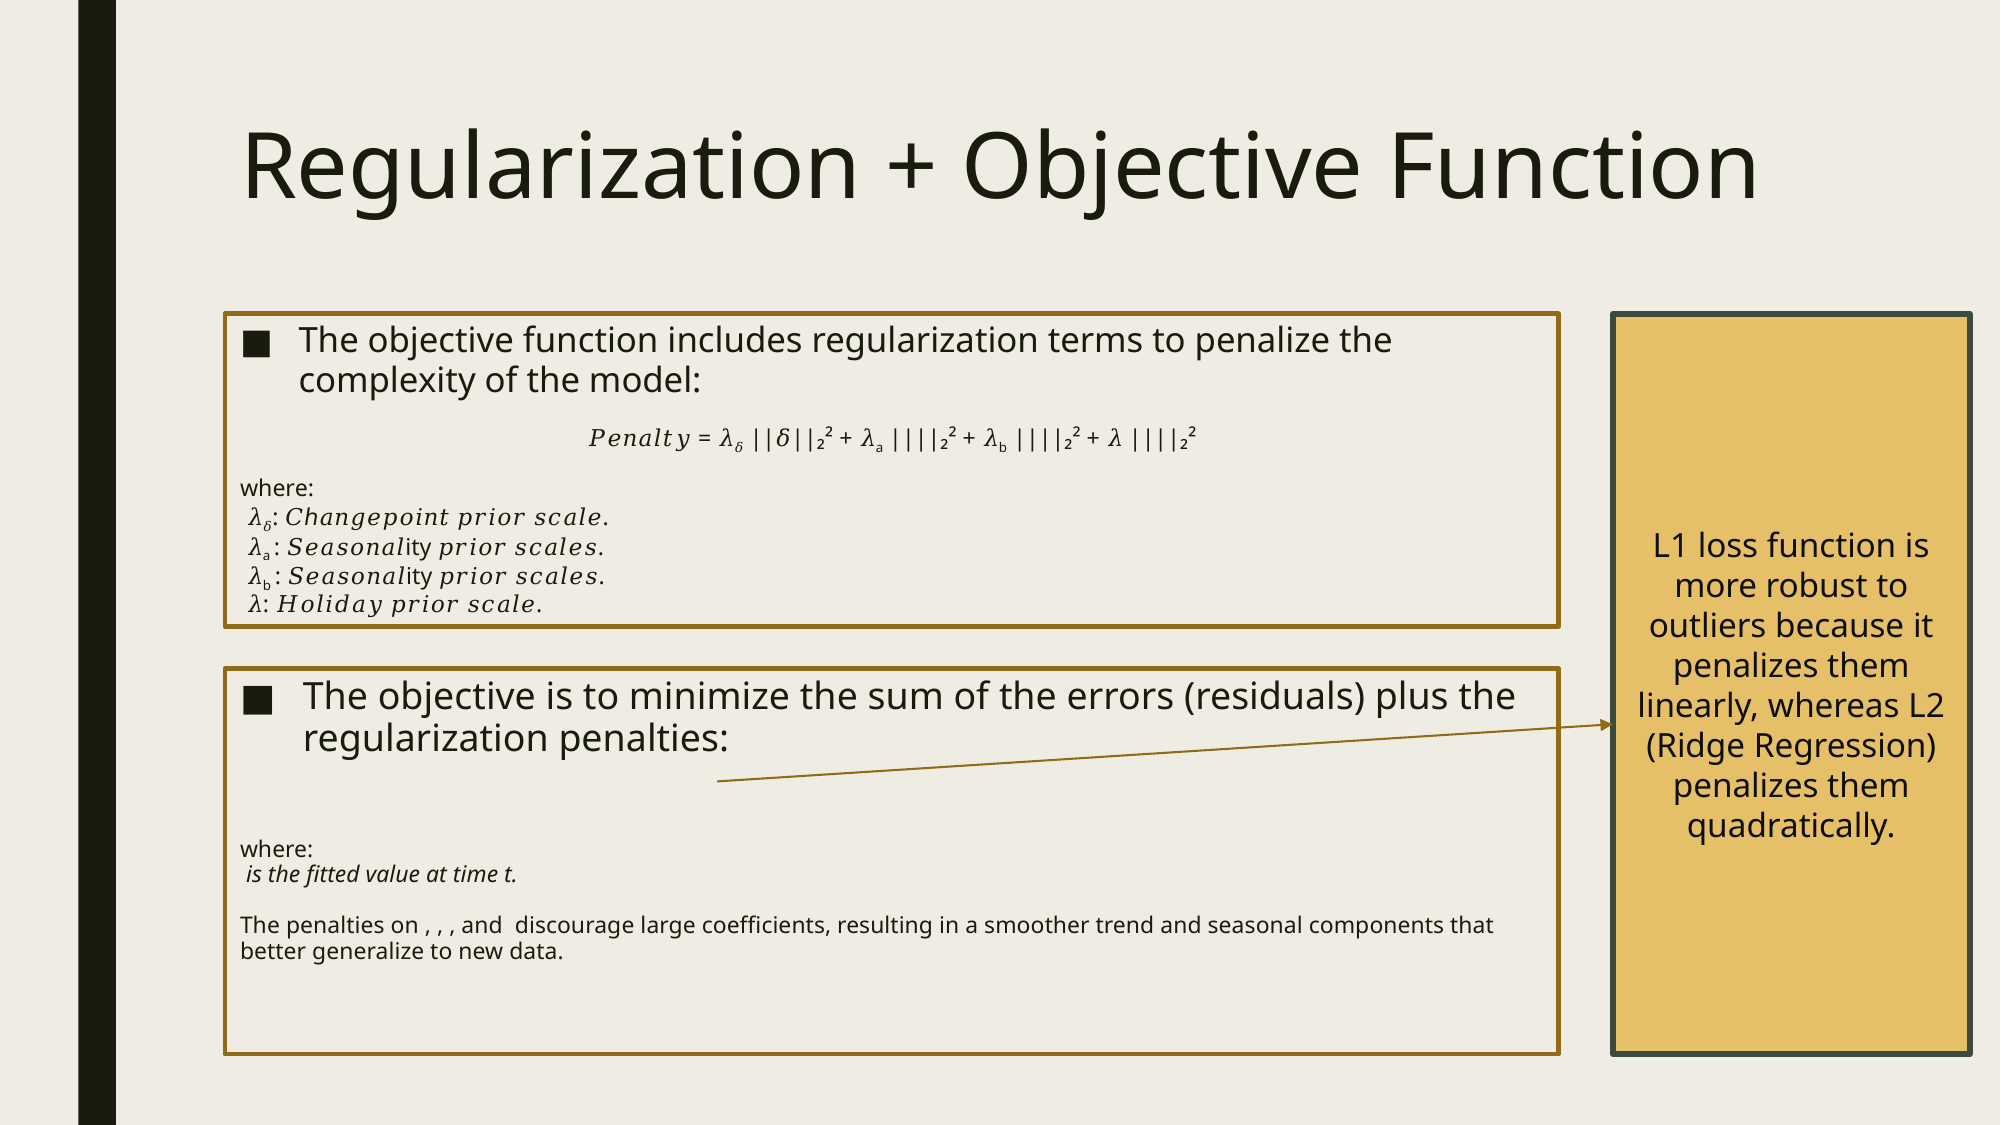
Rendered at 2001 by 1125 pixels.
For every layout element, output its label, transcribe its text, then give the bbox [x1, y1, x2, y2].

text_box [717, 724, 1613, 782]
text_box L1 loss function is more robust to outliers because it penalizes them linearly, whereas L2 (Ridge Regression) penalizes them quadratically. [1610, 311, 1973, 1057]
title Regularization + Objective Function [225, 112, 1800, 239]
